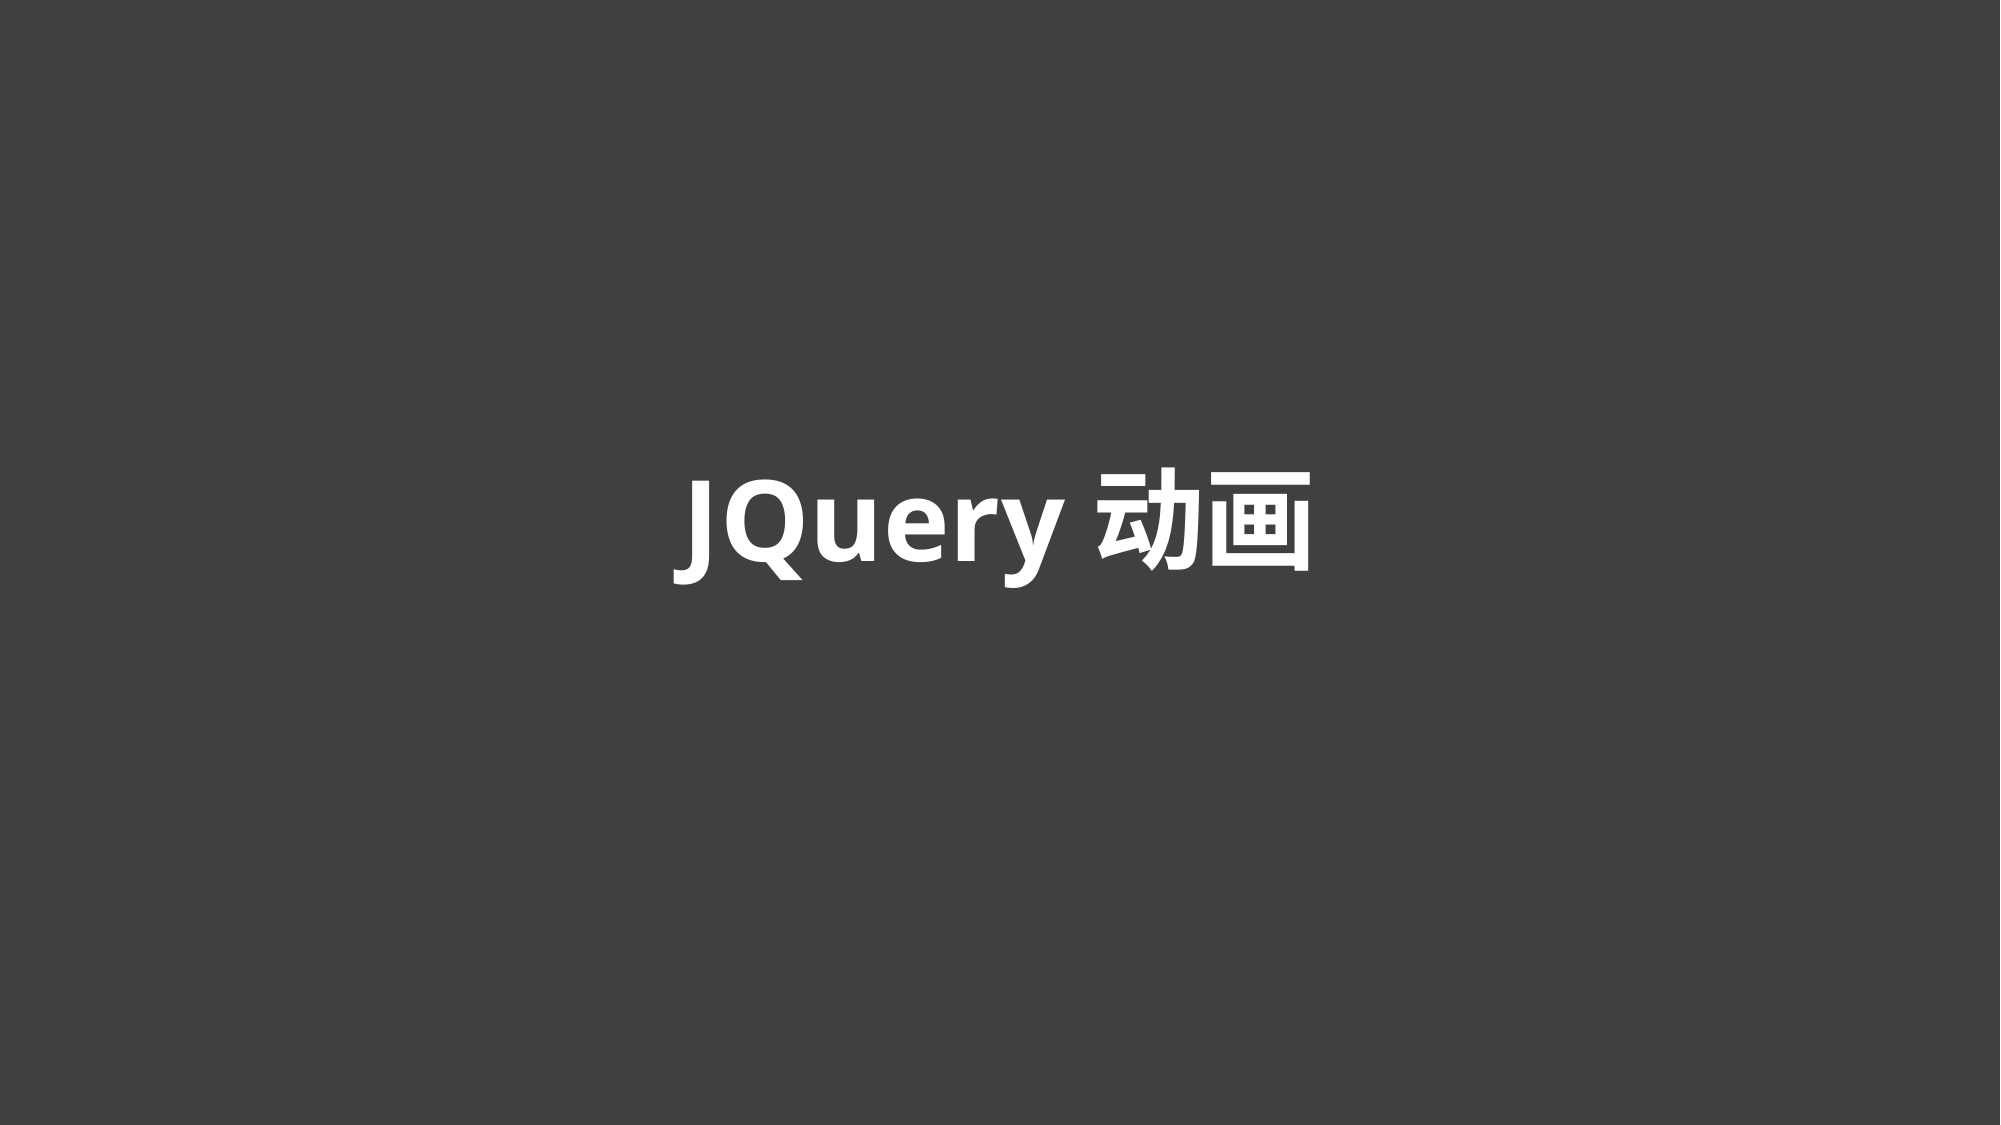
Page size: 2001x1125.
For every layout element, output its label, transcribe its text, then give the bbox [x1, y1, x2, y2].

text_box JQuery动画 [13, 441, 1987, 591]
